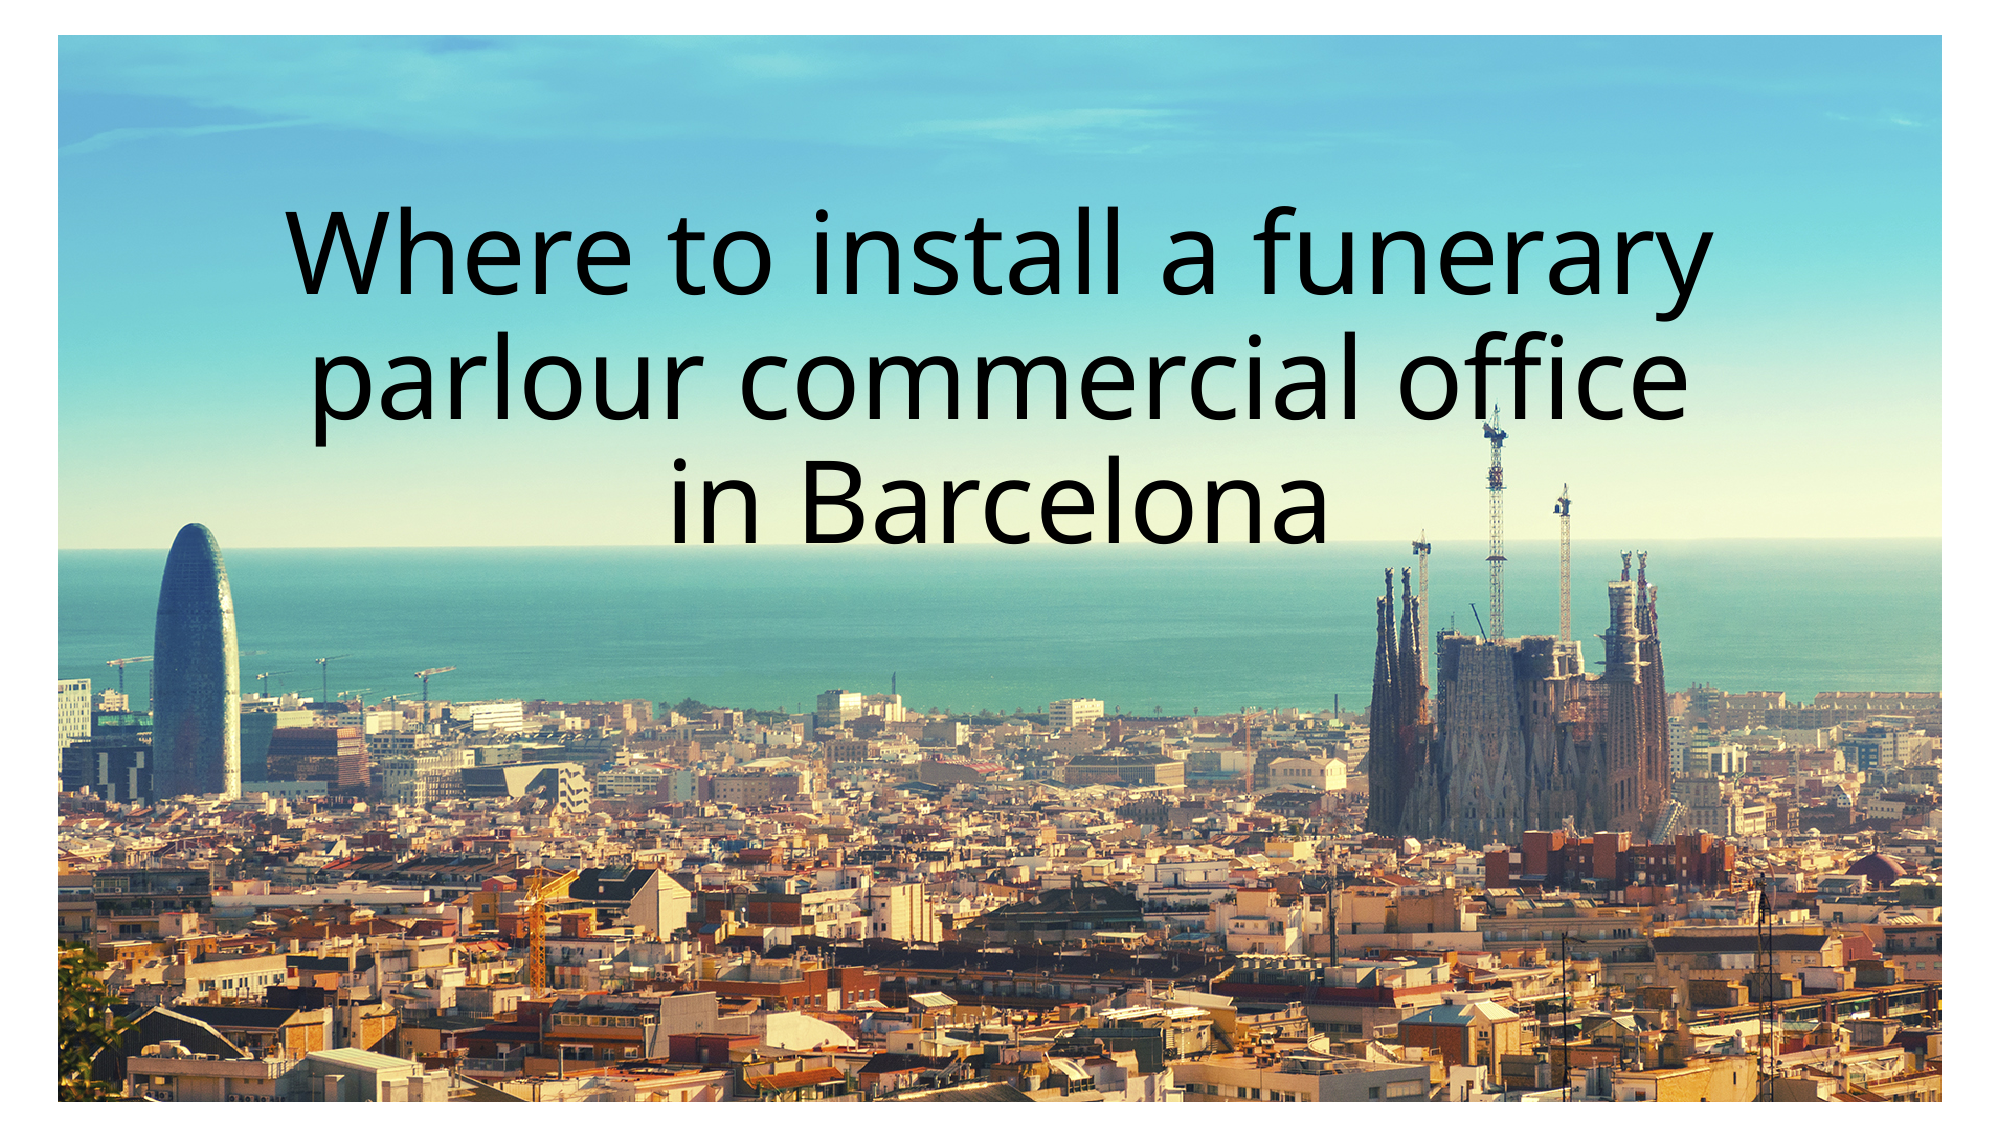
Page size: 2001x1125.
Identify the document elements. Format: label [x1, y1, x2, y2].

picture [57, 35, 1942, 1102]
